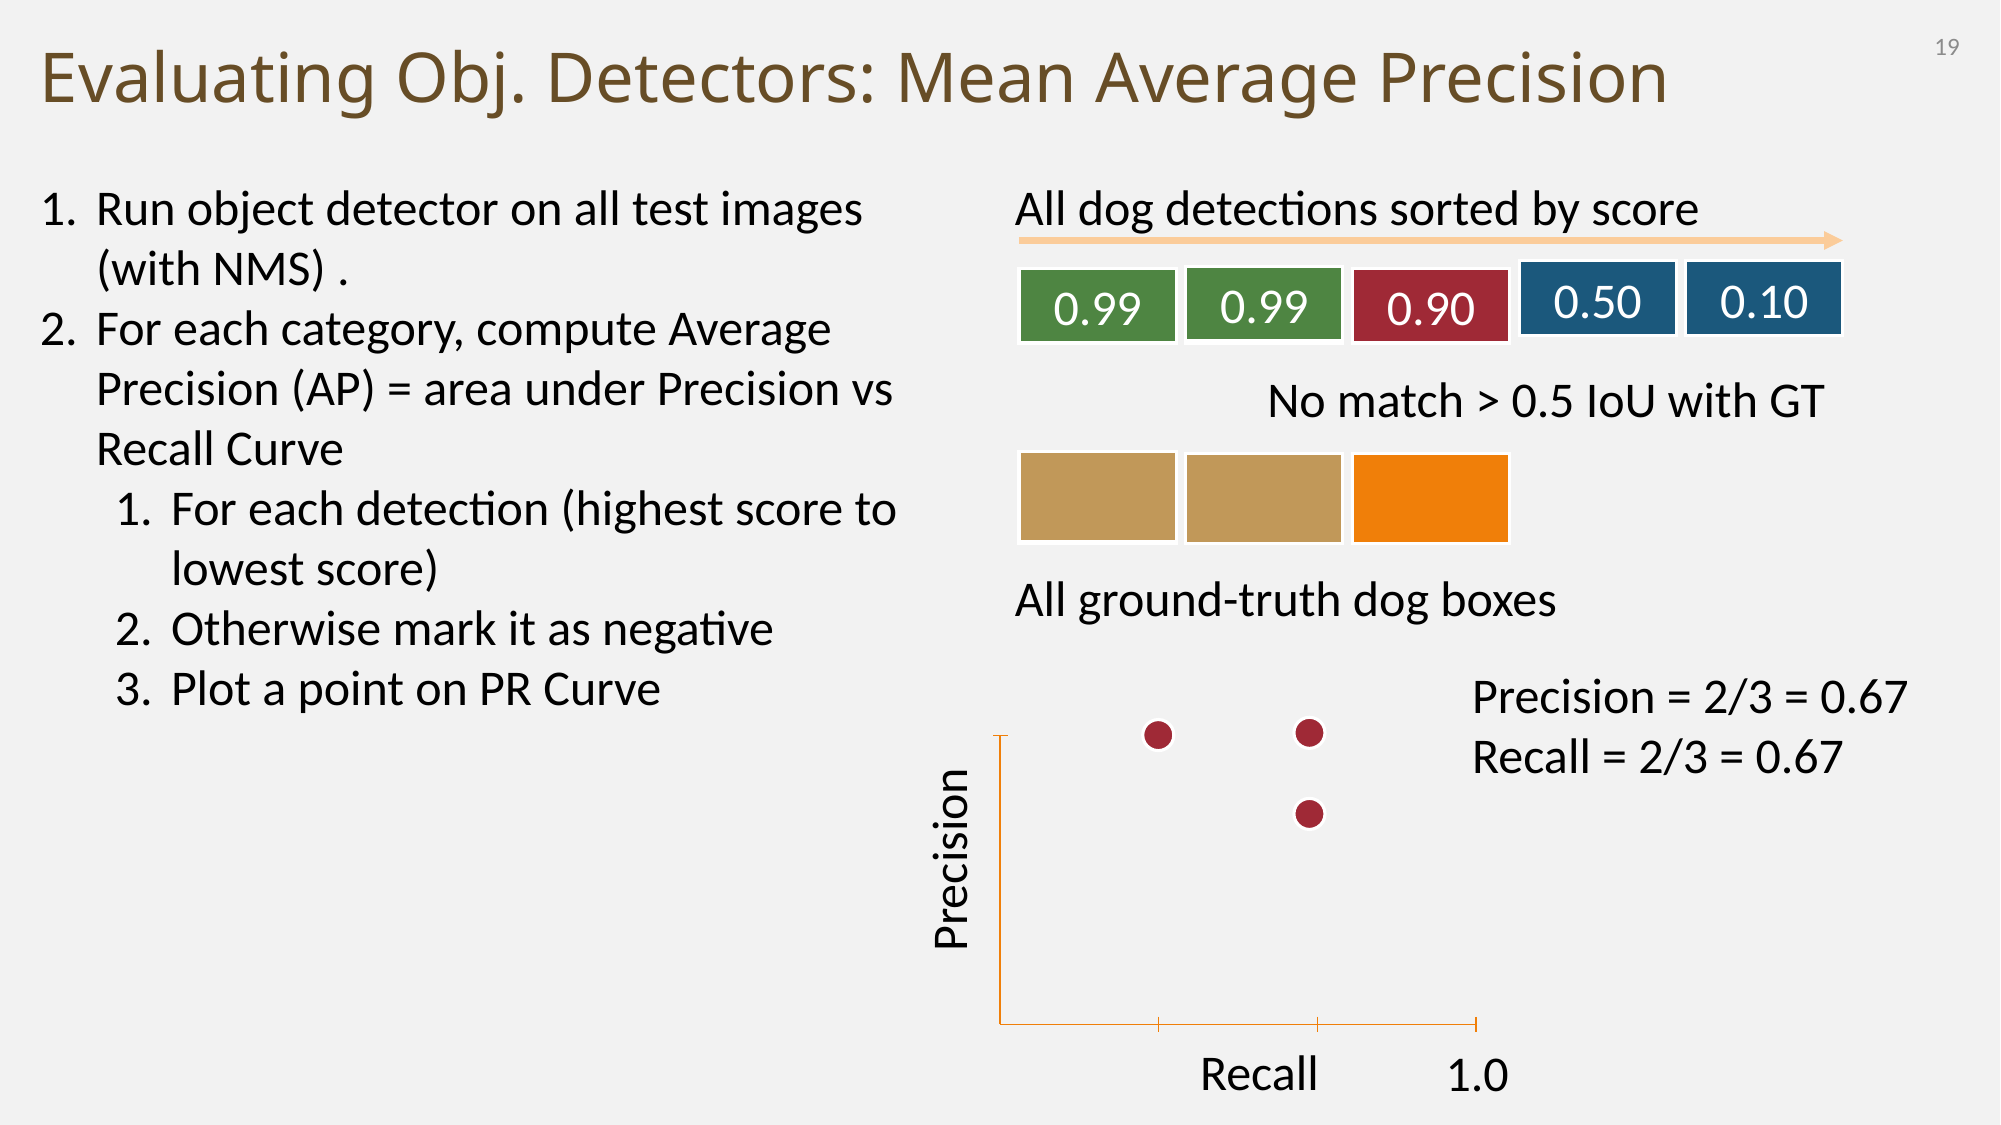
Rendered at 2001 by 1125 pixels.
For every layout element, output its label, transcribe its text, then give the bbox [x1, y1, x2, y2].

text_box All dog detections sorted by score [999, 168, 2000, 243]
text_box Run object detector on all test images (with NMS) . For each category, compute Average Precision (AP) = area under Precision vs Recall Curve For each detection (highest score to lowest score) Otherwise mark it as negative Plot a point on PR Curve [24, 168, 931, 723]
text_box Precision = 2/3 = 0.67 Recall = 2/3 = 0.67 [1457, 655, 1934, 791]
slide_number 19 [1889, 15, 1975, 76]
title Evaluating Obj. Detectors: Mean Average Precision [24, 15, 1975, 144]
text_box [1292, 796, 1327, 832]
text_box [1141, 717, 1176, 753]
text_box Precision [909, 668, 985, 1051]
text_box 1.0 [1430, 1034, 1593, 1109]
text_box [1292, 715, 1327, 750]
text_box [1018, 258, 1843, 542]
text_box All ground-truth dog boxes [999, 558, 2000, 634]
text_box Recall [1068, 1033, 1451, 1109]
